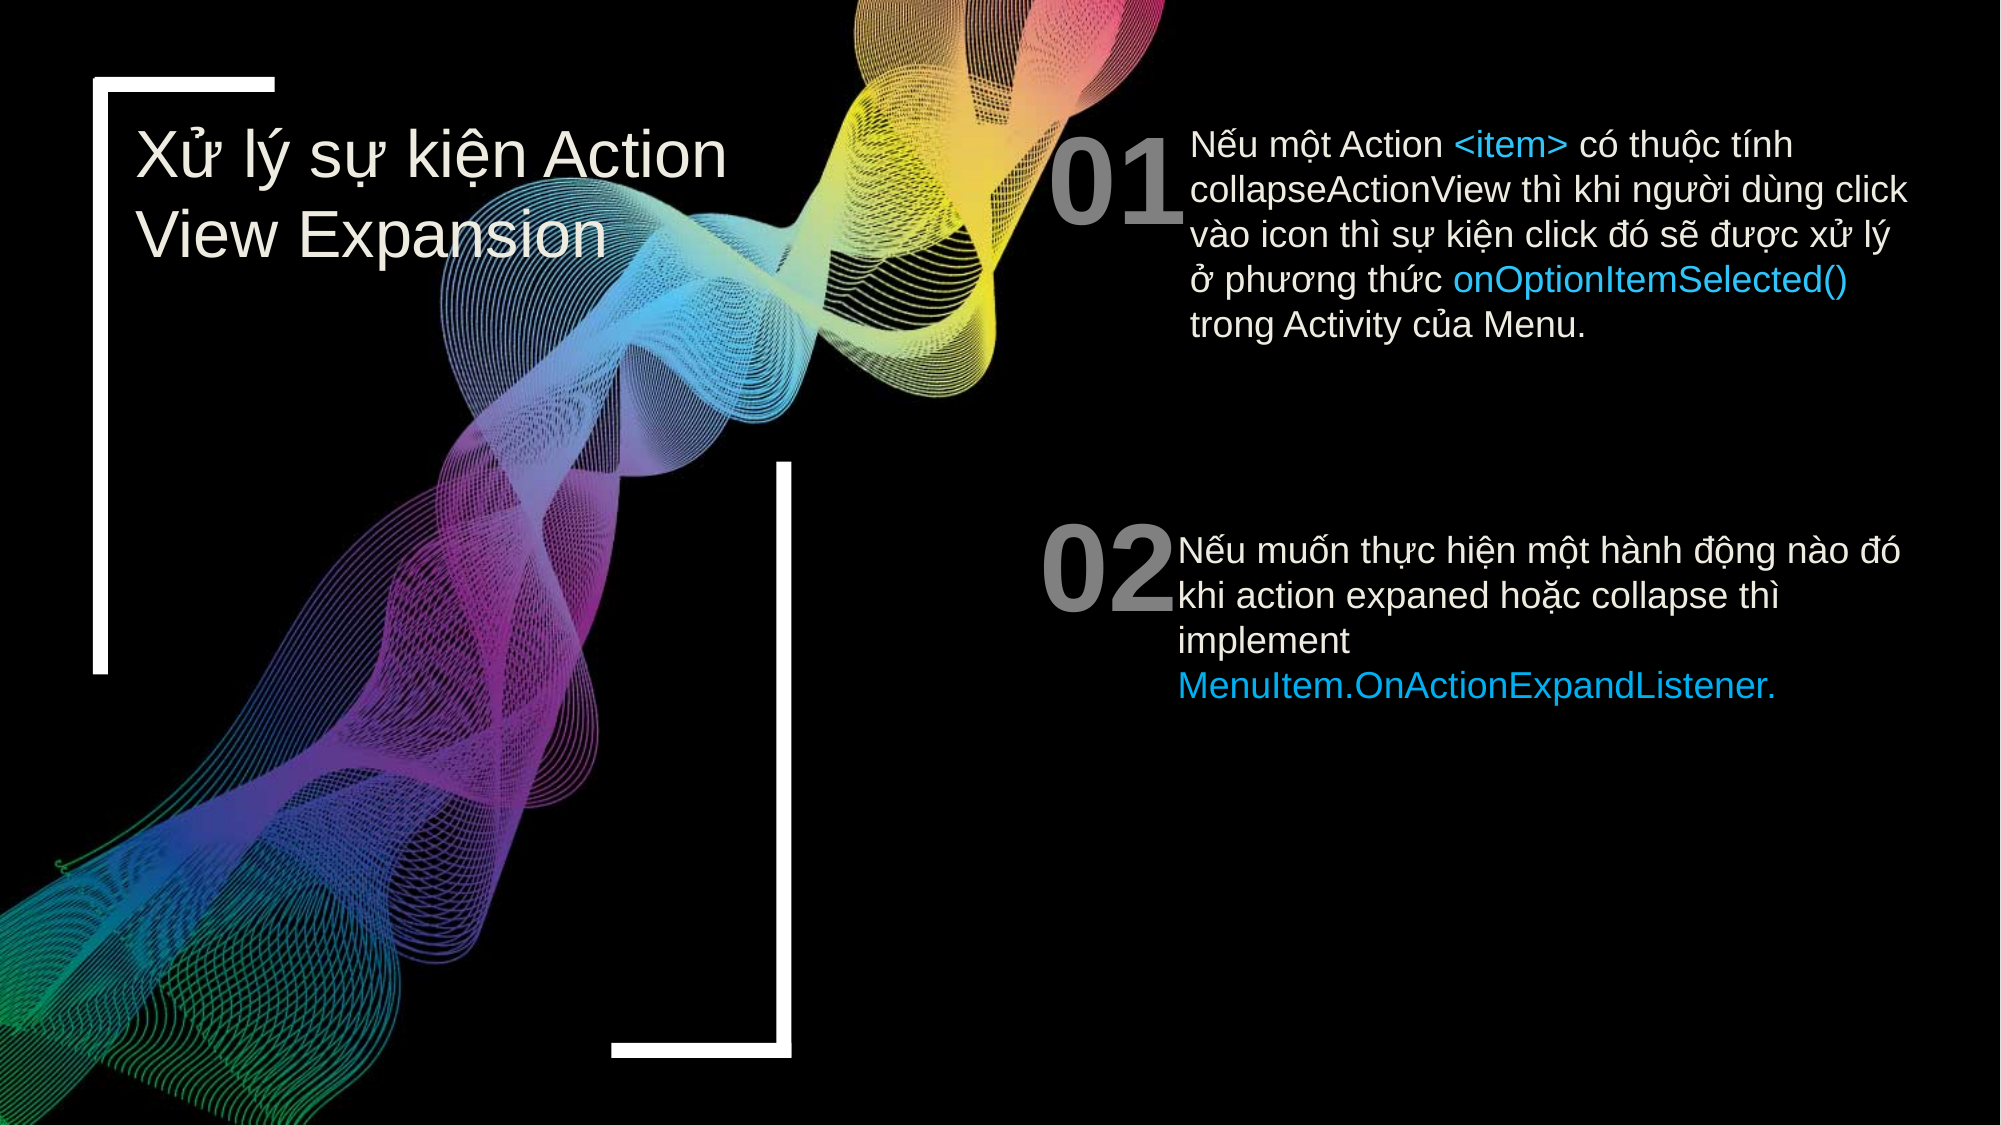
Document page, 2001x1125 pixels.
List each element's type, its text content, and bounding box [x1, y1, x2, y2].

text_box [403, 669, 1000, 850]
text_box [0, 284, 483, 467]
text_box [999, 91, 1940, 355]
text_box Xử lý sự kiện Action View Expansion [120, 102, 764, 278]
picture [0, 0, 2001, 1125]
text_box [991, 479, 1928, 716]
